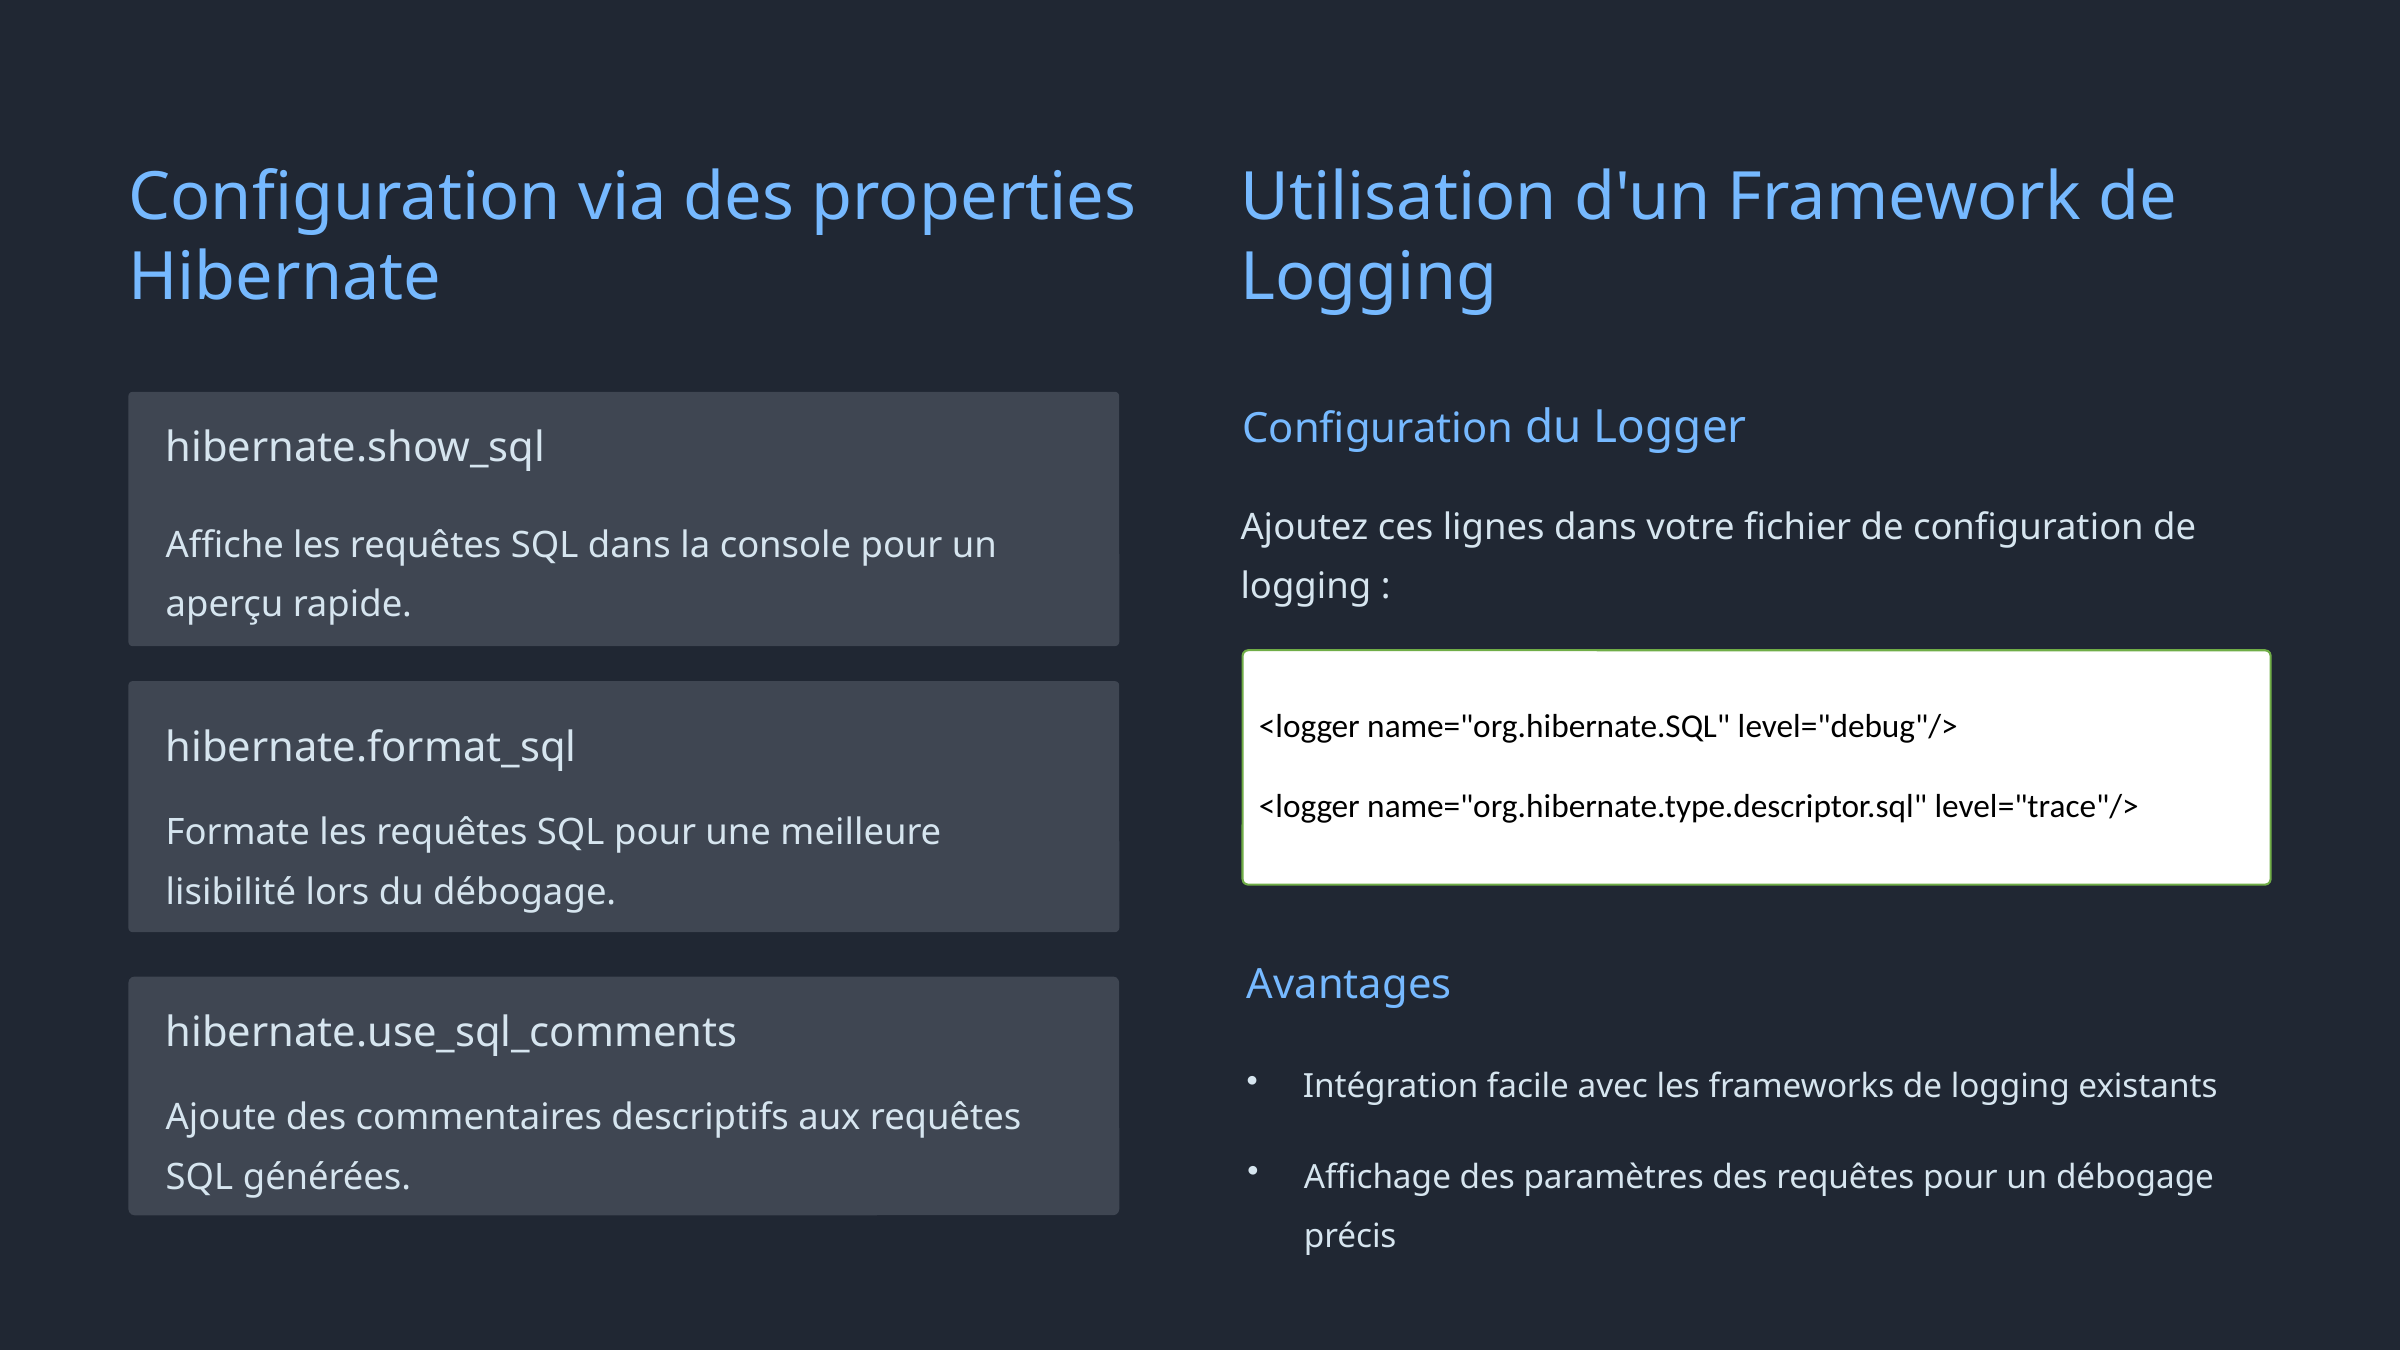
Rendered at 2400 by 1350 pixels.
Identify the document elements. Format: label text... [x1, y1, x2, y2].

text_box Intégration facile avec les frameworks de logging existants [1246, 1044, 2271, 1132]
text_box [128, 391, 1120, 647]
text_box [128, 681, 1120, 933]
text_box hibernate.format_sql [165, 712, 933, 771]
text_box Formate les requêtes SQL pour une meilleure lisibilité lors du débogage. [165, 792, 1034, 933]
text_box Affiche les requêtes SQL dans la console pour un aperçu rapide. [165, 505, 1034, 647]
text_box Ajoute des commentaires descriptifs aux requêtes SQL générées. [165, 1077, 1097, 1154]
text_box <logger name="org.hibernate.SQL" level="debug"/> <logger name="org.hibernate.type.descriptor.sql" level="trace"/> [1241, 649, 2272, 886]
text_box Ajoutez ces lignes dans votre fichier de configuration de logging : [1240, 487, 2265, 607]
text_box [128, 976, 1120, 1216]
text_box Utilisation d'un Framework de Logging [1240, 153, 2267, 270]
text_box Configuration via des properties Hibernate [128, 153, 1155, 270]
text_box hibernate.show_sql [165, 412, 933, 471]
text_box hibernate.use_sql_comments [165, 997, 684, 1072]
text_box Configuration du Logger [1242, 393, 1708, 453]
text_box Avantages [1246, 949, 1712, 1008]
text_box Affichage des paramètres des requêtes pour un débogage précis [1247, 1135, 2272, 1222]
